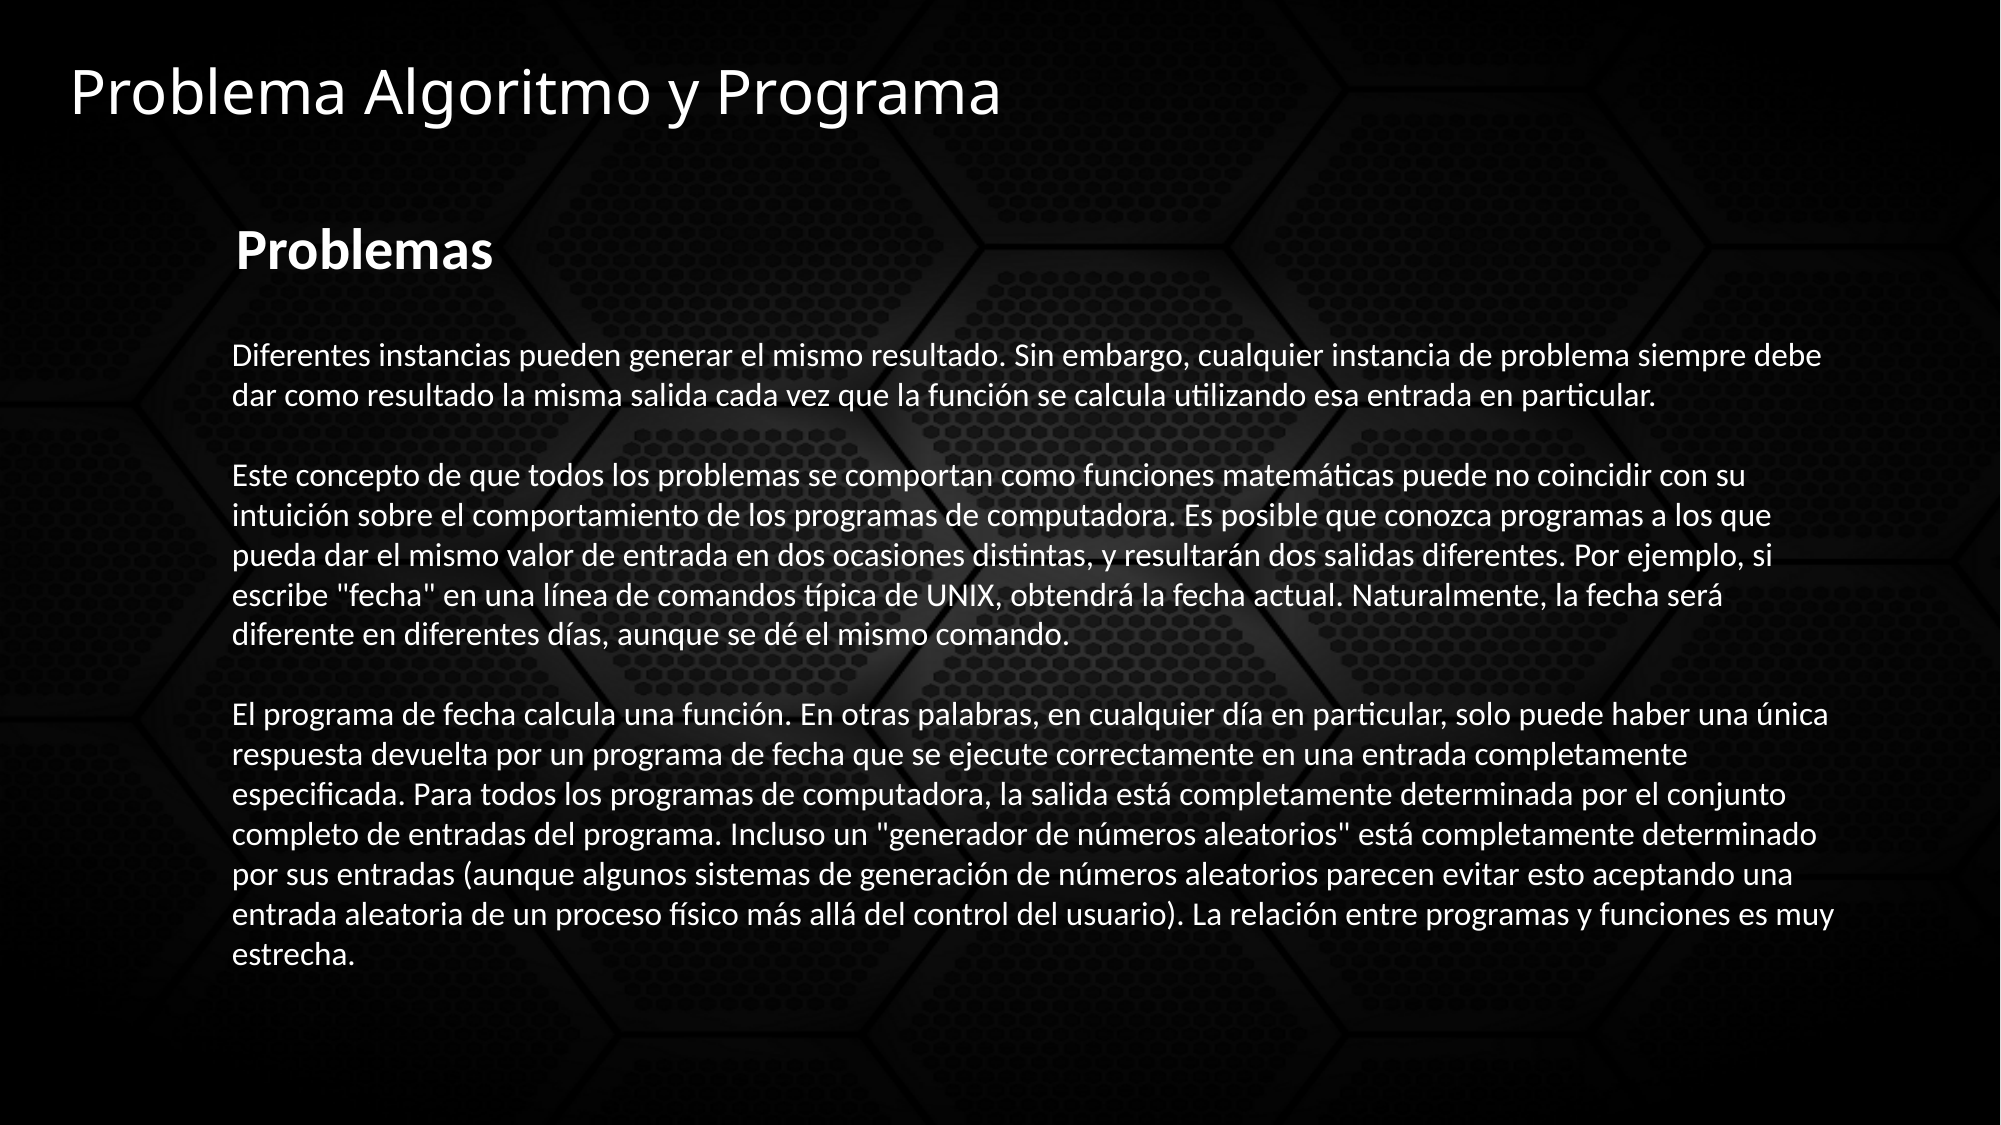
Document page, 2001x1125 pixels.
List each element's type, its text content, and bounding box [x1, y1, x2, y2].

text_box Diferentes instancias pueden generar el mismo resultado. Sin embargo, cualquier instancia de problema siempre debe dar como resultado la misma salida cada vez que la función se calcula utilizando esa entrada en particular. Este concepto de que todos los problemas se comportan como funciones matemáticas puede no coincidir con su intuición sobre el comportamiento de los programas de computadora. Es posible que conozca programas a los que pueda dar el mismo valor de entrada en dos ocasiones distintas, y resultarán dos salidas diferentes. Por ejemplo, si escribe "fecha" en una línea de comandos típica de UNIX, obtendrá la fecha actual. Naturalmente, la fecha será diferente en diferentes días, aunque se dé el mismo comando. El programa de fecha calcula una función. En otras palabras, en cualquier día en particular, solo puede haber una única respuesta devuelta por un programa de fecha que se ejecute correctamente en una entrada completamente especificada. Para todos los programas de computadora, la salida está completamente determinada por el conjunto completo de entradas del programa. Incluso un "generador de números aleatorios" está completamente determinado por sus entradas (aunque algunos sistemas de generación de números aleatorios parecen evitar esto aceptando una entrada aleatoria de un proceso físico más allá del control del usuario). La relación entre programas y funciones es muy estrecha. [217, 325, 1864, 980]
text_box Problemas [222, 203, 1223, 289]
title Problema Algoritmo y Programa [54, 31, 1090, 158]
picture [0, 0, 2001, 1125]
